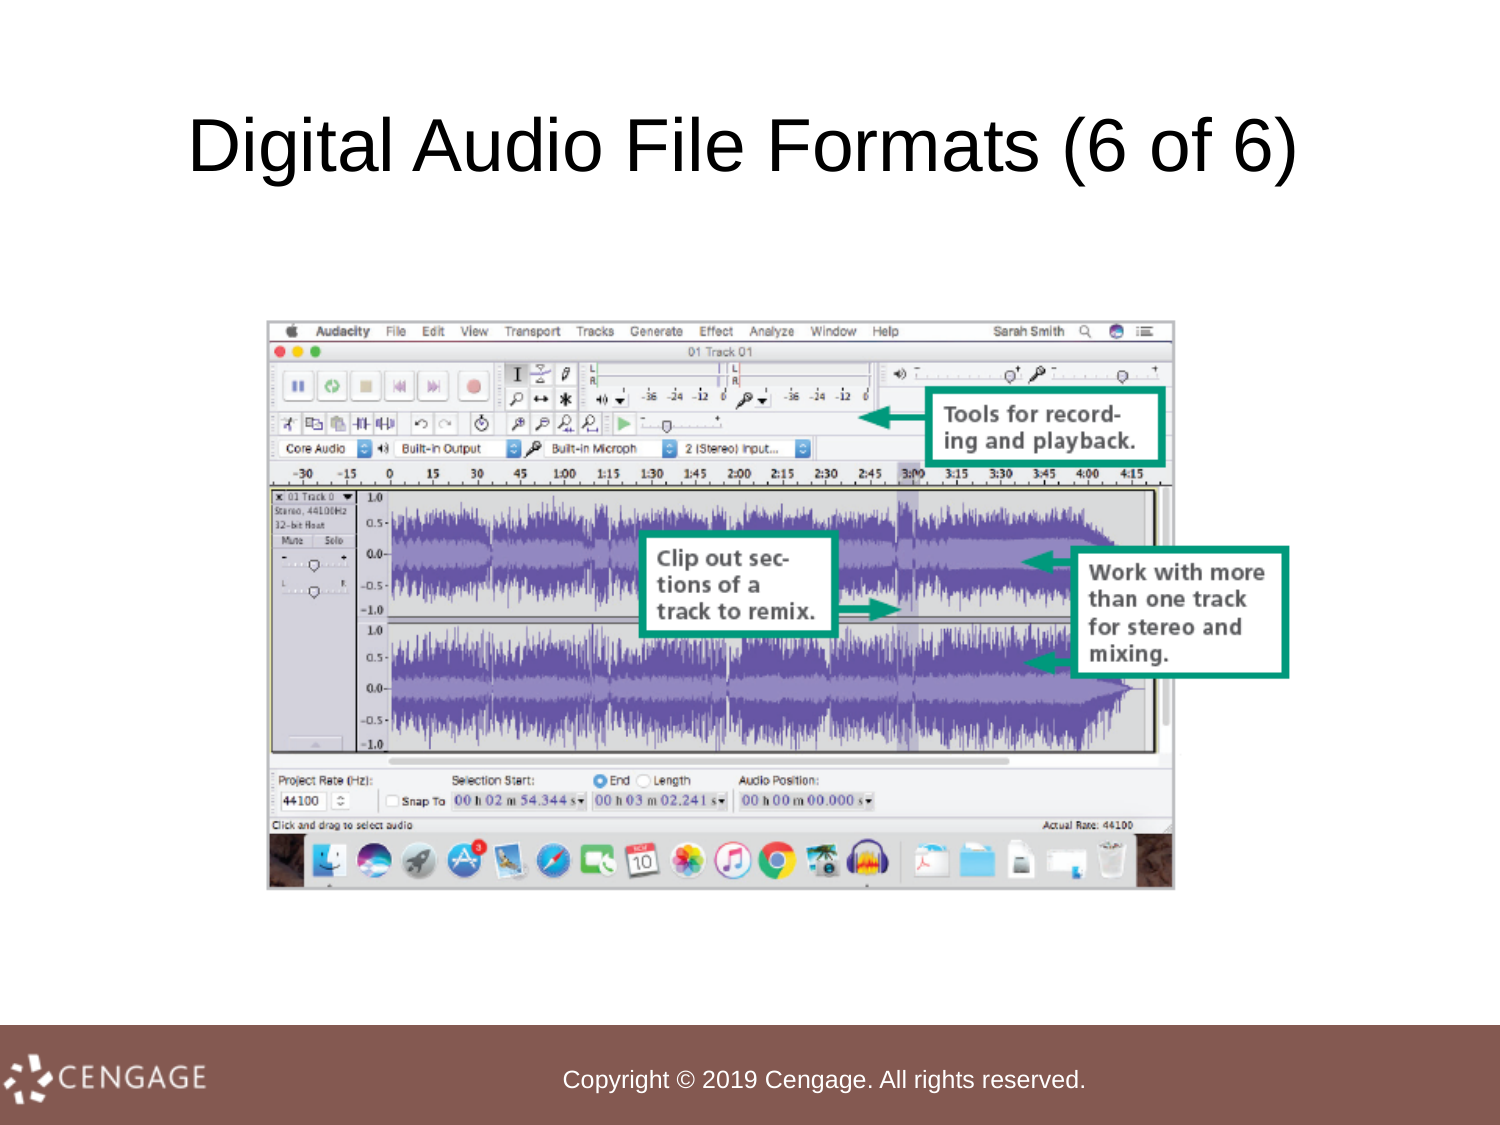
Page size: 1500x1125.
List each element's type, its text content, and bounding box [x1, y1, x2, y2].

title Digital Audio File Formats (6 of 6) [85, 58, 1403, 224]
picture [248, 305, 1299, 906]
picture [0, 1051, 211, 1106]
